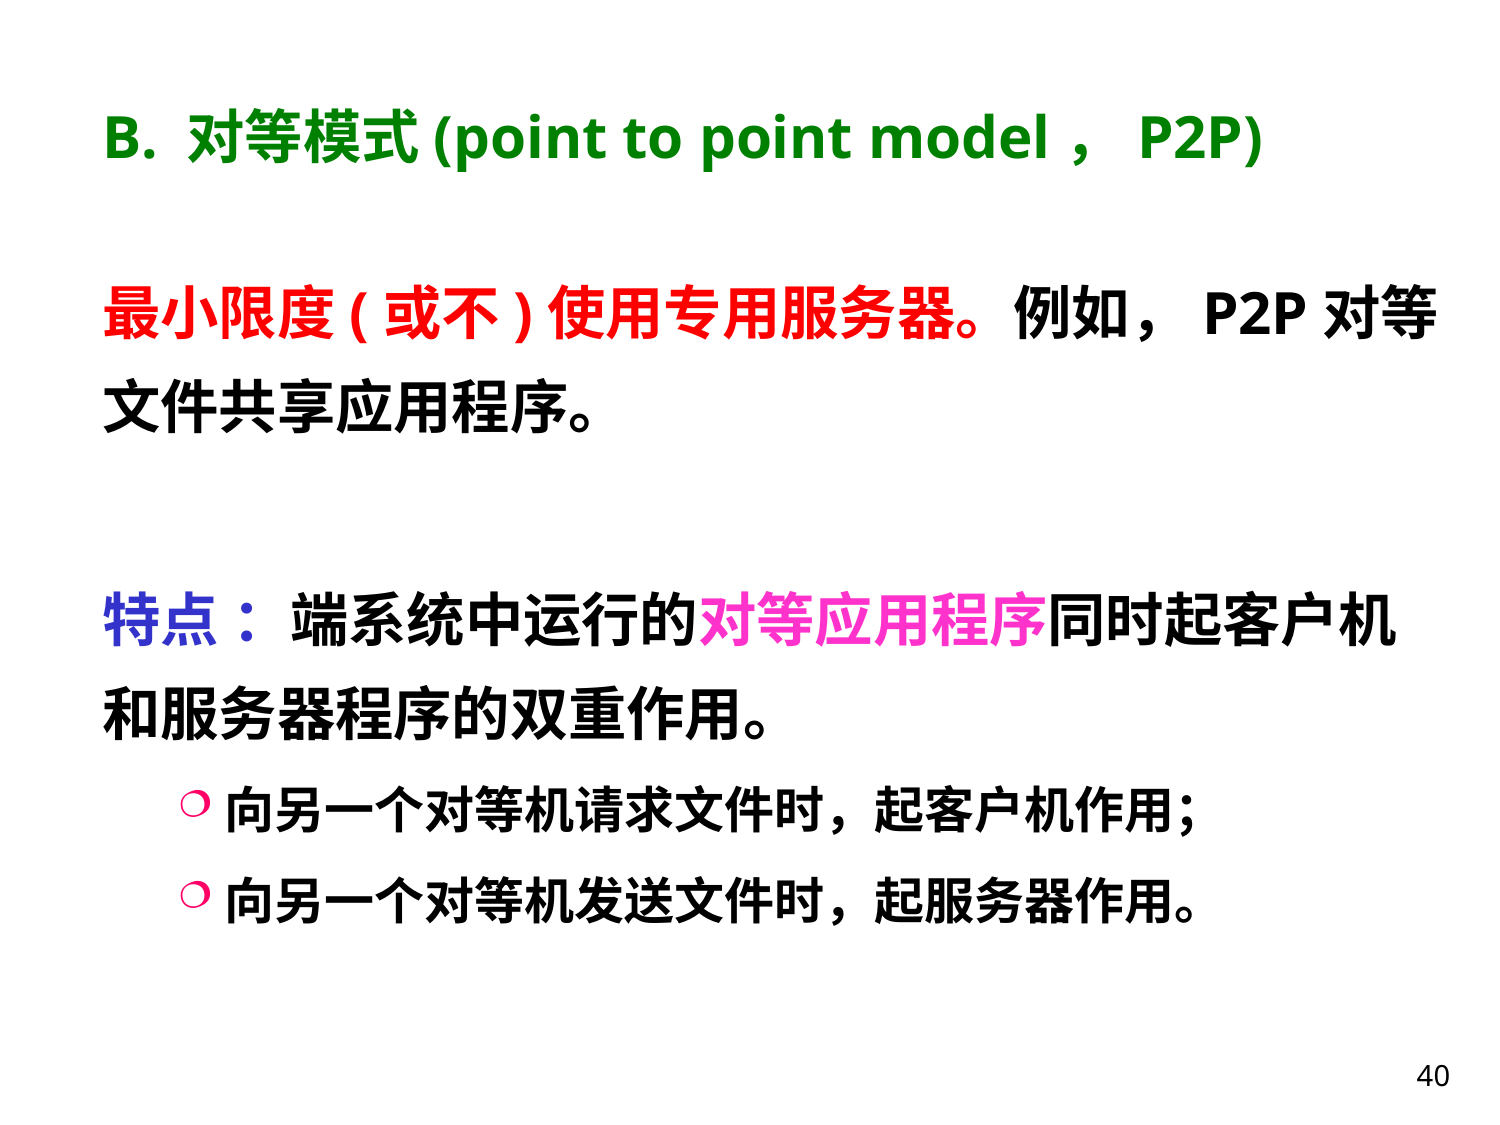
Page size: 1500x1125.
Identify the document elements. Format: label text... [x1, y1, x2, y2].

slide_number 40 [1362, 1050, 1466, 1125]
list 最小限度(或不)使用专用服务器。例如，P2P对等文件共享应用程序。 特点 ：端系统中运行的对等应用程序同时起客户机和服务器程序的双重作用。 向另一个对等机请求文件时，起客户机作用； 向另一个对等机发送文件时，起服务器作用。 [87, 244, 1466, 1025]
title B. 对等模式(point to point model，P2P) [87, 67, 1466, 204]
